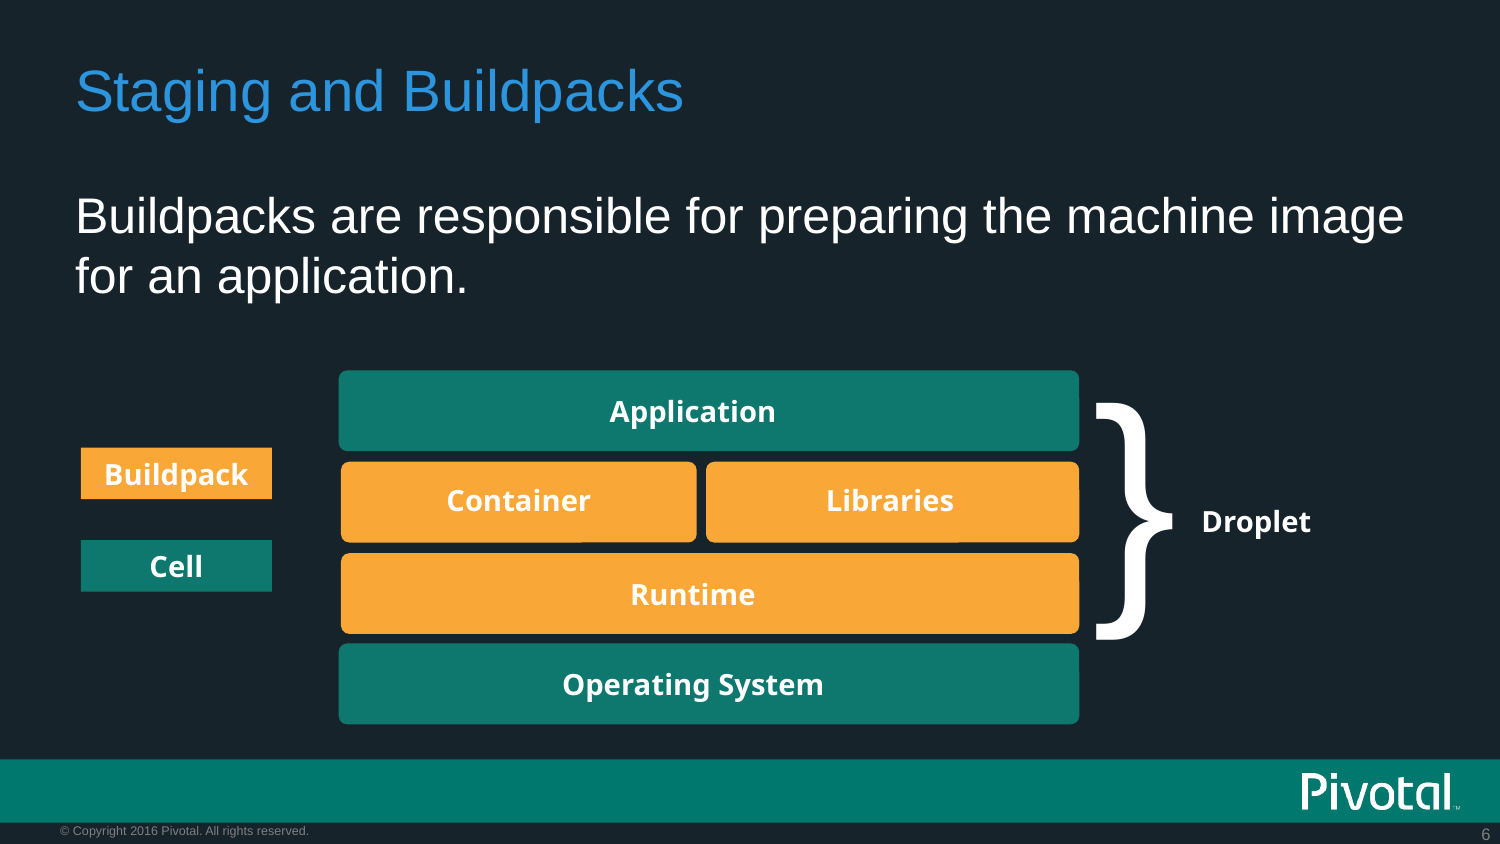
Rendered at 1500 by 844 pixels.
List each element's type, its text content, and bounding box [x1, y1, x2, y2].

text_box Container [437, 473, 600, 526]
text_box [340, 553, 1080, 634]
text_box } [1084, 324, 1187, 647]
text_box Staging and Buildpacks [60, 53, 1440, 156]
text_box Buildpacks are responsible for preparing the machine image for an application. [60, 176, 1440, 739]
text_box [340, 461, 697, 543]
text_box Cell [80, 540, 272, 592]
text_box Runtime [621, 567, 764, 620]
text_box Libraries [817, 473, 963, 526]
text_box Operating System [553, 658, 833, 710]
text_box [706, 461, 1080, 543]
text_box [338, 643, 1080, 725]
text_box Droplet [1193, 494, 1320, 547]
text_box [338, 370, 1080, 452]
text_box Buildpack [80, 447, 272, 500]
picture [1302, 773, 1460, 810]
text_box Application [601, 384, 786, 437]
